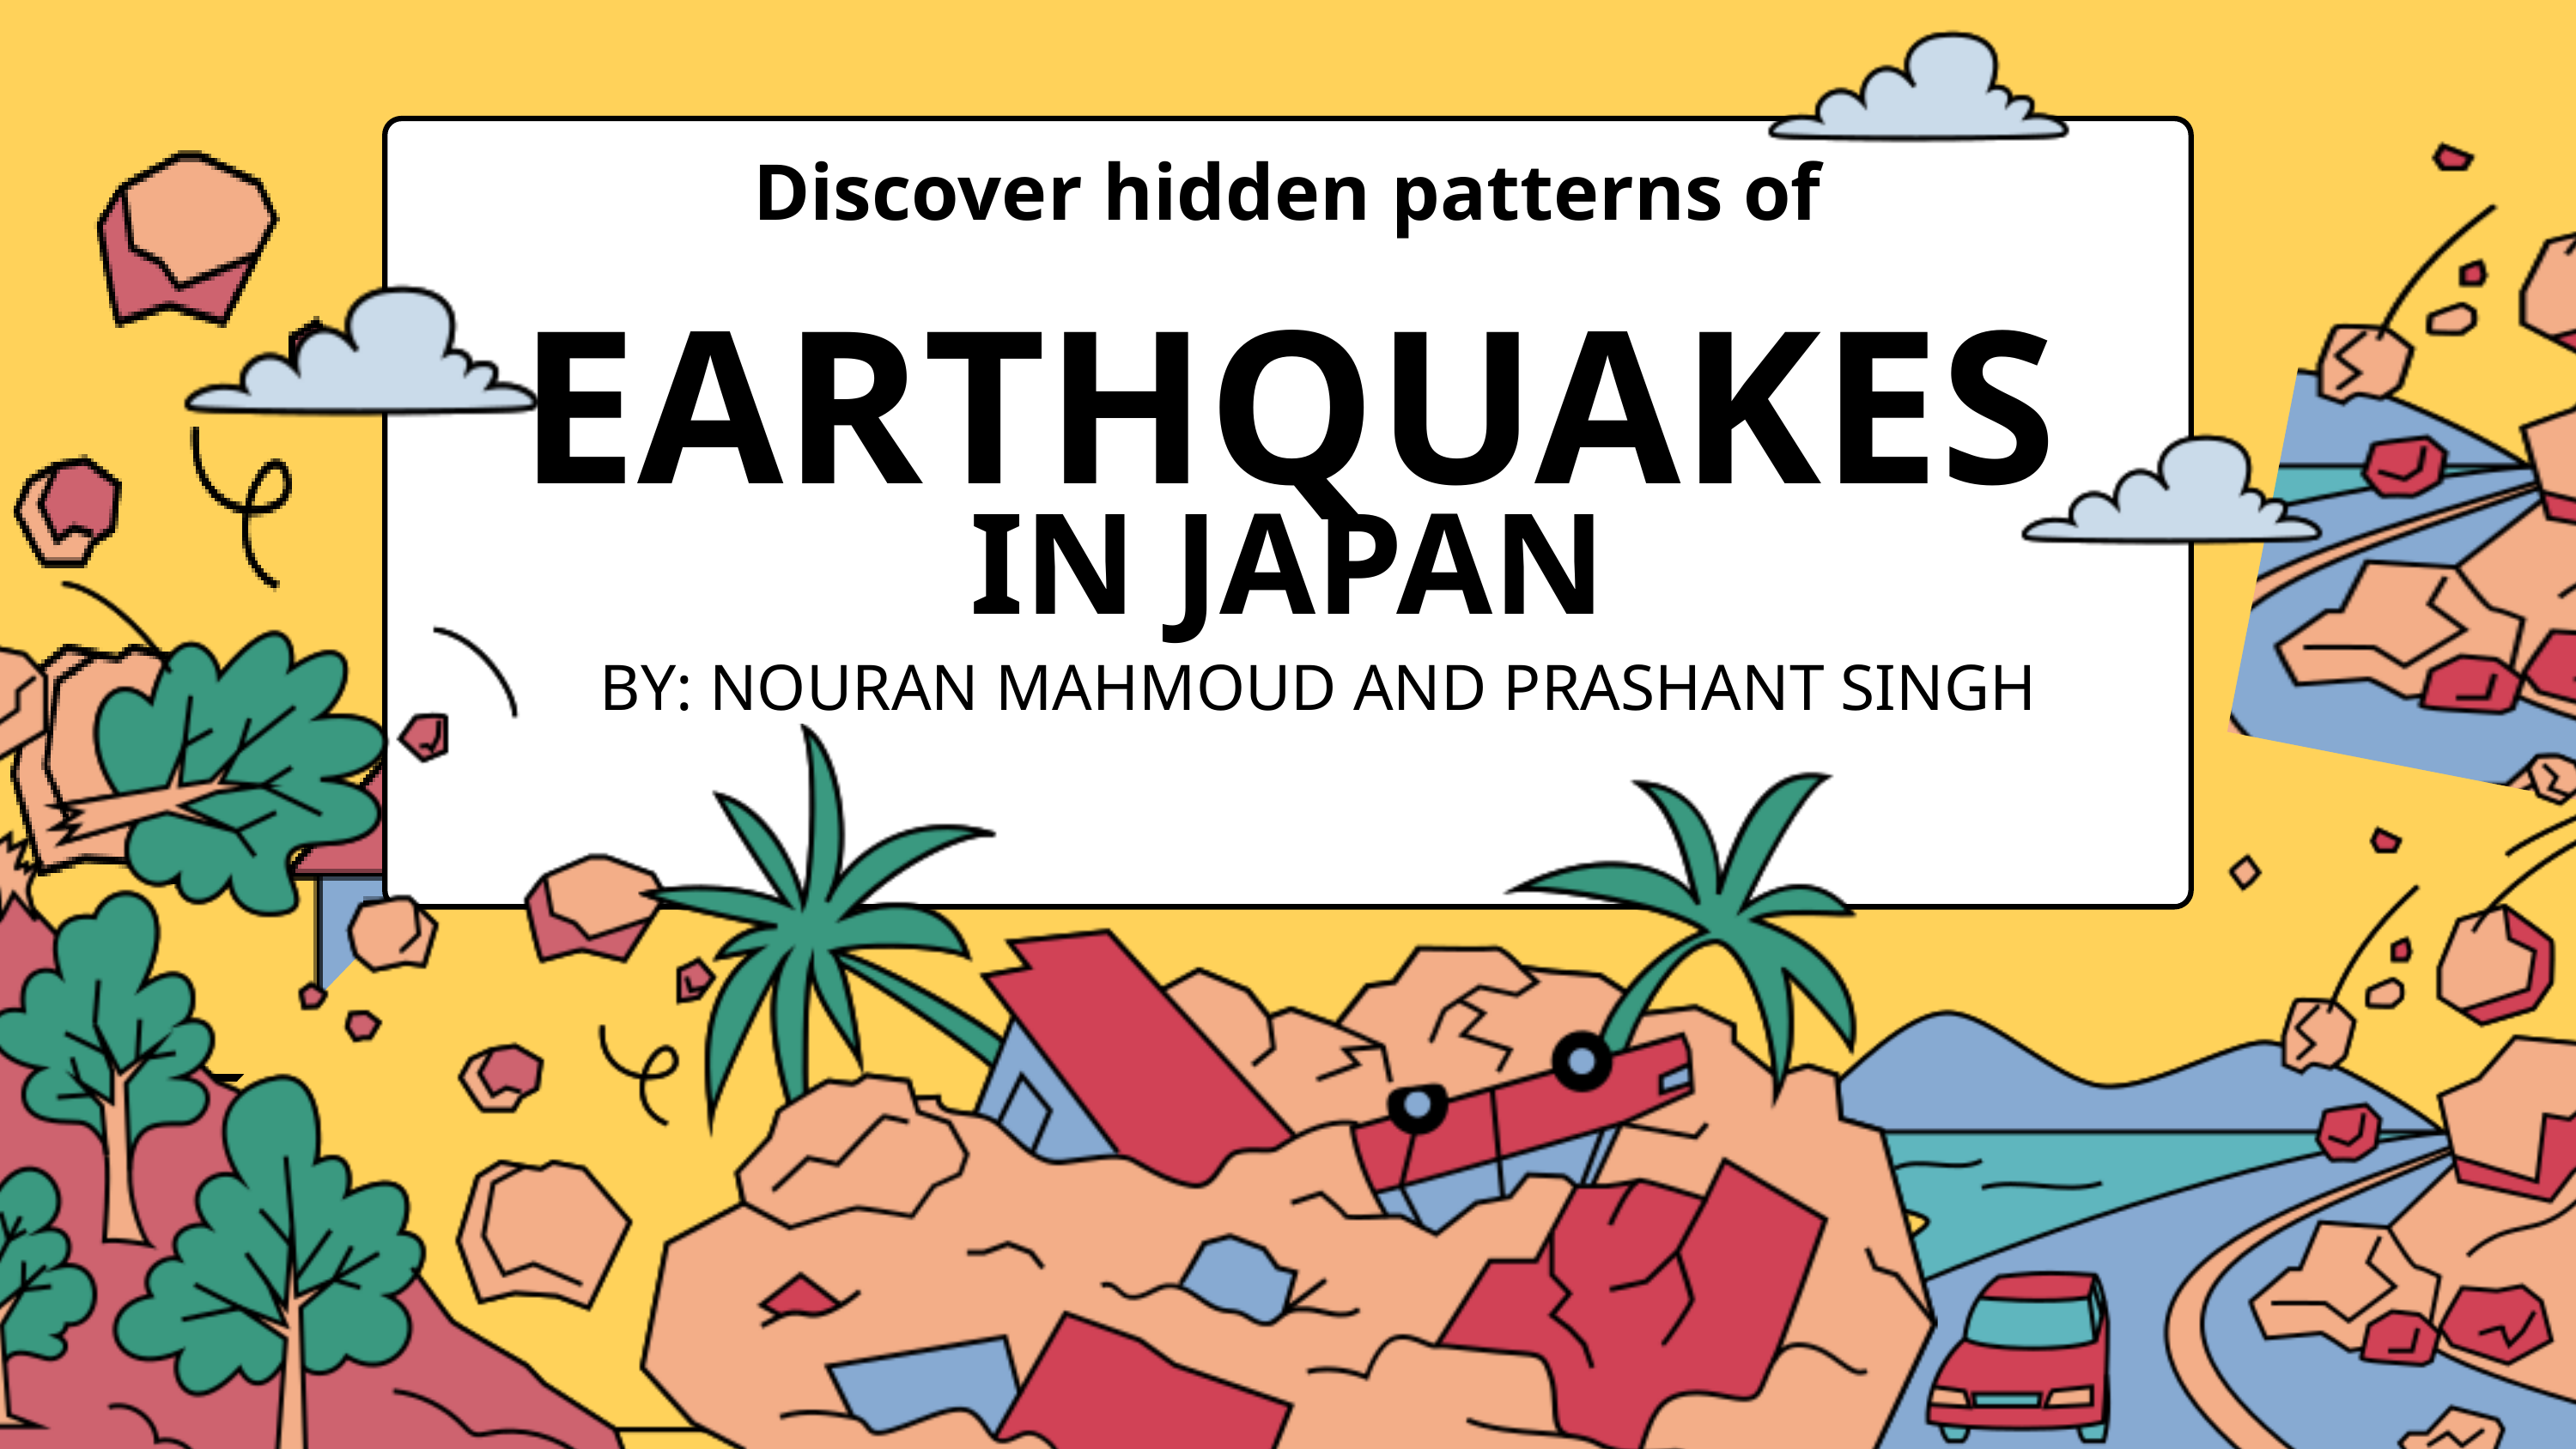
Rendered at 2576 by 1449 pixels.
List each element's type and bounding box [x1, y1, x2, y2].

text_box [154, 250, 378, 447]
text_box [638, 917, 1938, 1449]
text_box [2197, 404, 2387, 571]
text_box [384, 118, 2191, 907]
text_box [0, 0, 378, 579]
text_box [1938, 691, 2576, 1449]
text_box [0, 579, 638, 1449]
text_box [2235, 0, 2576, 691]
text_box [1742, 1, 2134, 115]
